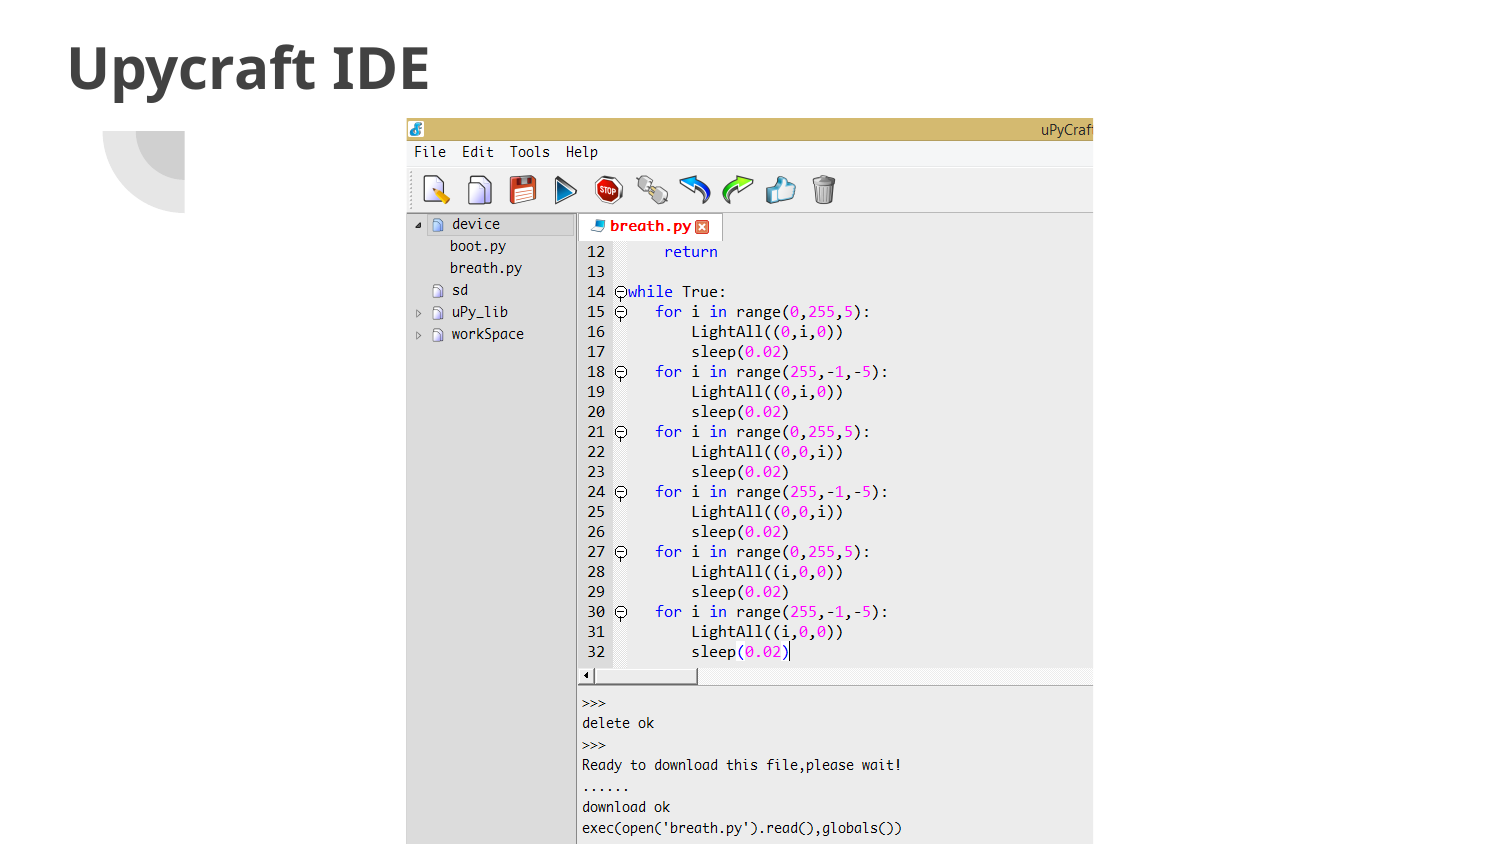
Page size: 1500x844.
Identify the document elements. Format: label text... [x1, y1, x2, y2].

title Upycraft IDE [51, 16, 1449, 119]
picture [406, 118, 1094, 844]
